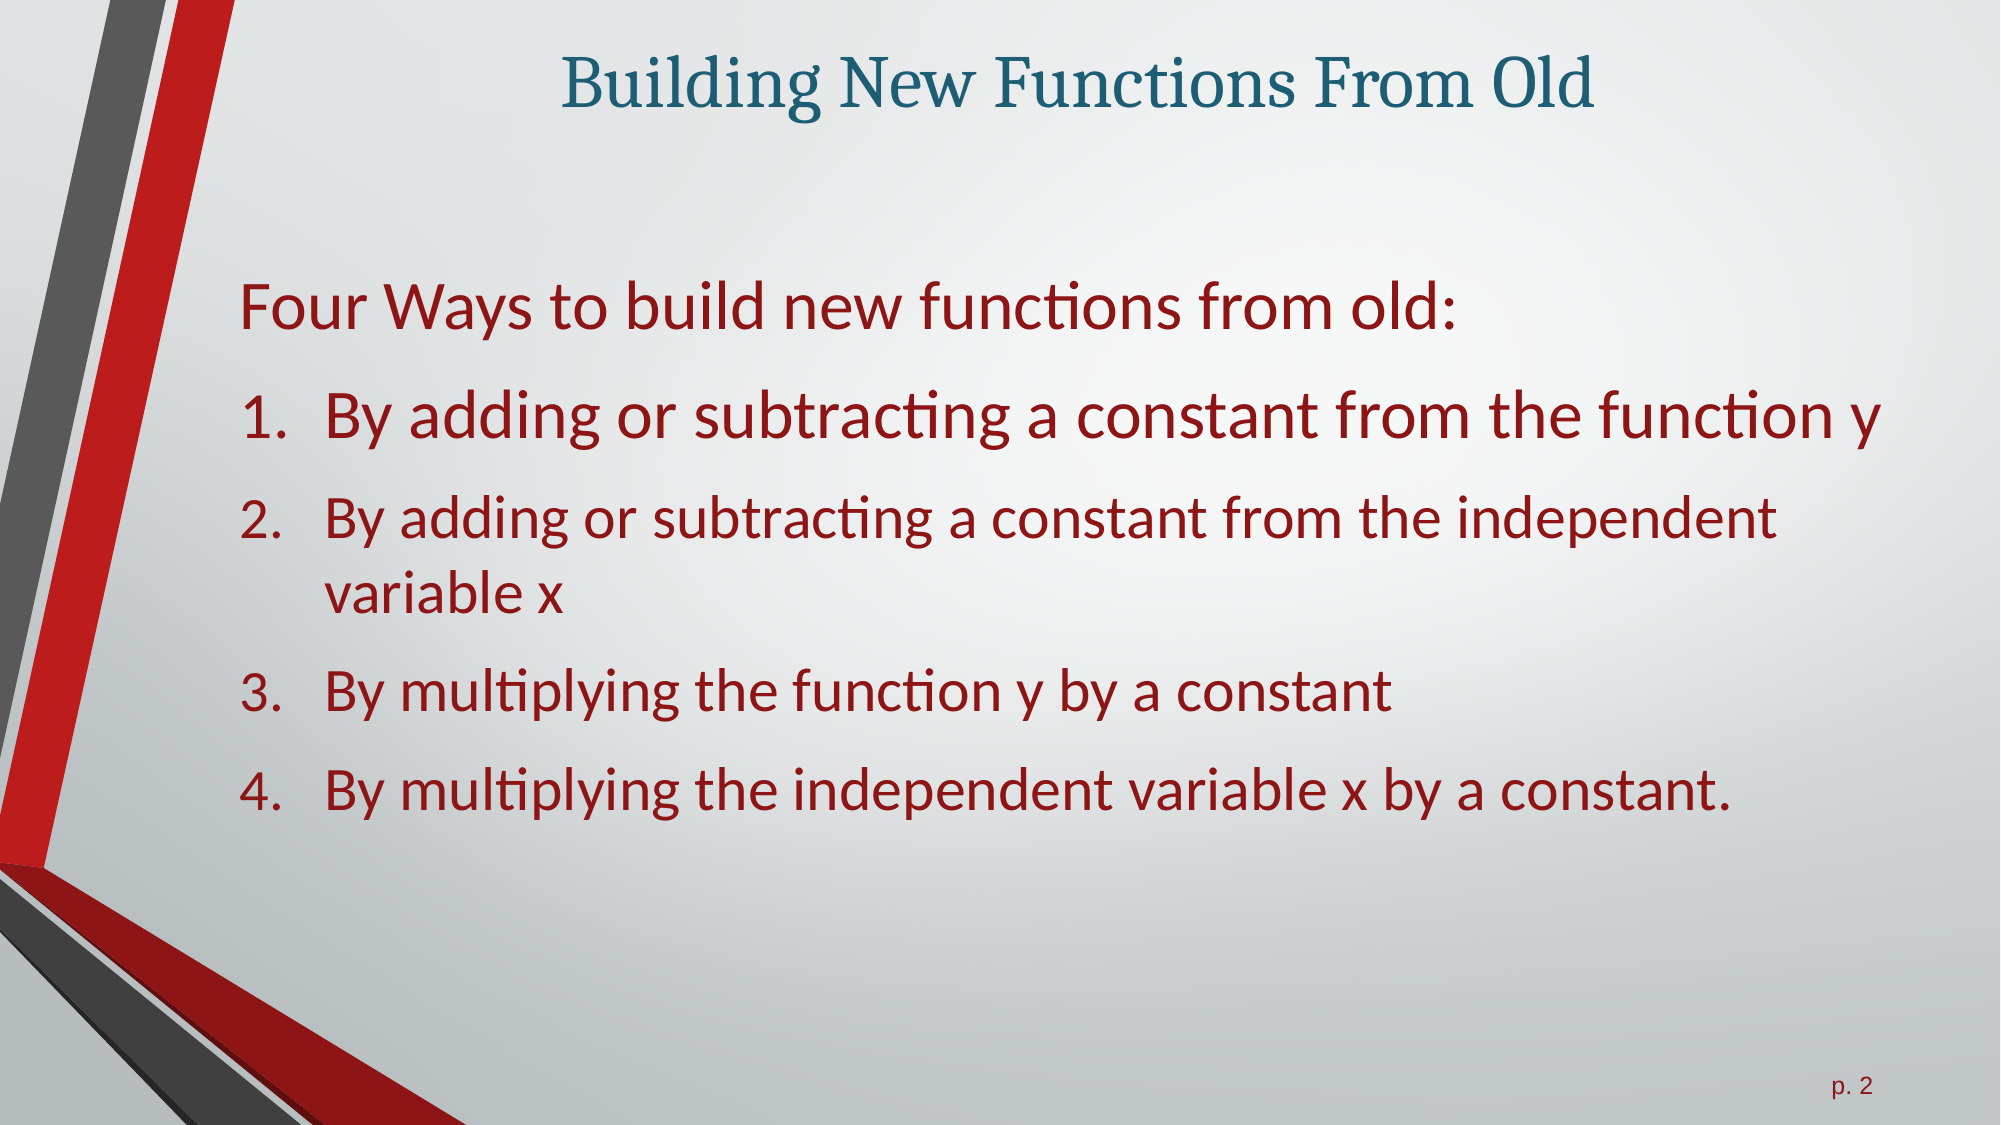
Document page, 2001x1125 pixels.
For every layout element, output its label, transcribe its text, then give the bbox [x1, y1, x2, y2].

list Four Ways to build new functions from old: By adding or subtracting a constant from the function y By adding or subtracting a constant from the independent variable x By multiplying the function y by a constant By multiplying the independent variable x by a constant. [224, 252, 1910, 864]
title Building New Functions From Old [236, 0, 1922, 156]
